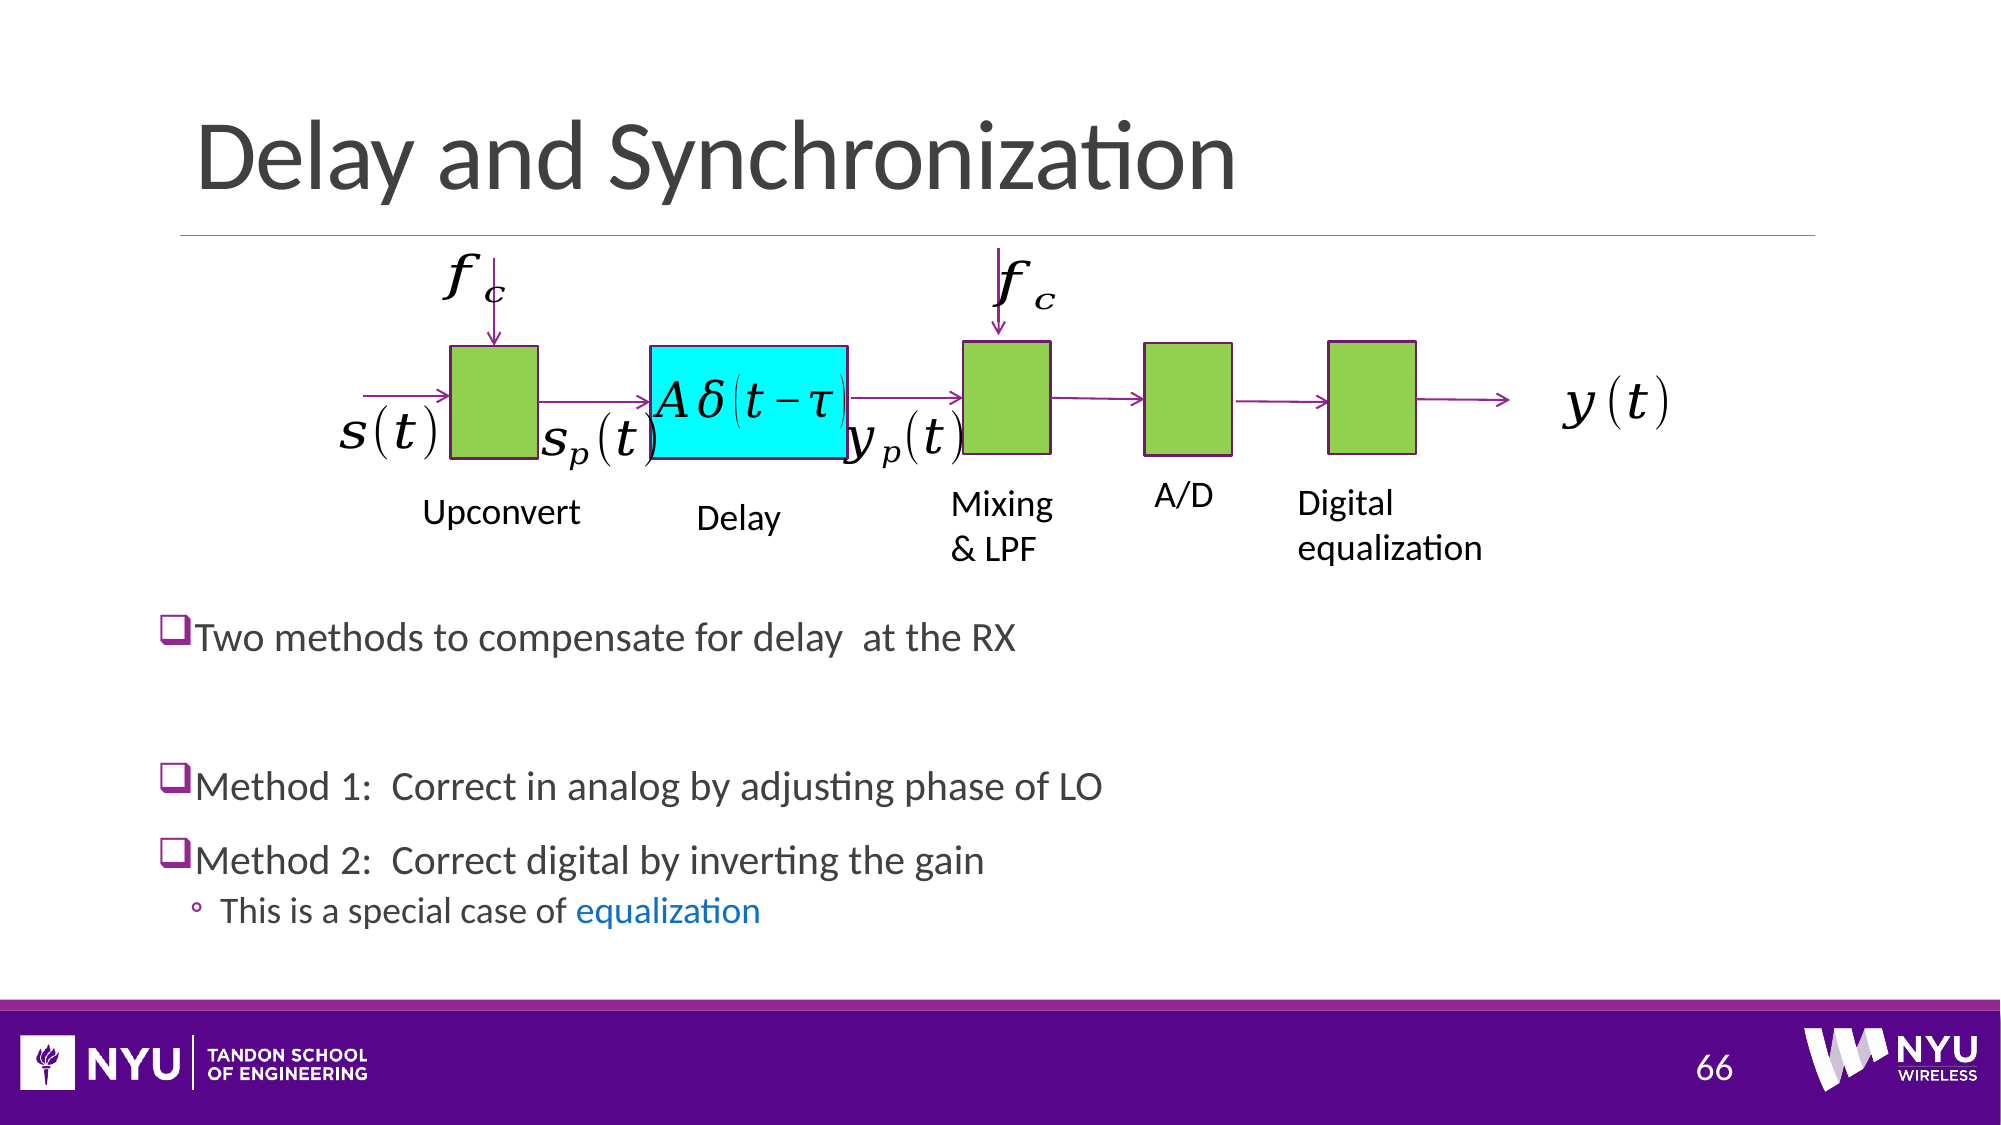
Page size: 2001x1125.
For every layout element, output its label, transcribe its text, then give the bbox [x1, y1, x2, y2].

text_box Mixing & LPF [935, 472, 1091, 577]
text_box A/D [1139, 462, 1229, 523]
text_box [1327, 340, 1417, 455]
slide_number 66 [1533, 1035, 1749, 1096]
text_box Delay [681, 485, 805, 545]
text_box Upconvert [407, 479, 597, 540]
text_box [649, 345, 849, 460]
text_box Digital equalization [1282, 470, 1532, 576]
text_box [962, 340, 1052, 455]
text_box [449, 345, 539, 460]
title Delay and Synchronization [180, 47, 1830, 218]
text_box [1143, 342, 1233, 457]
